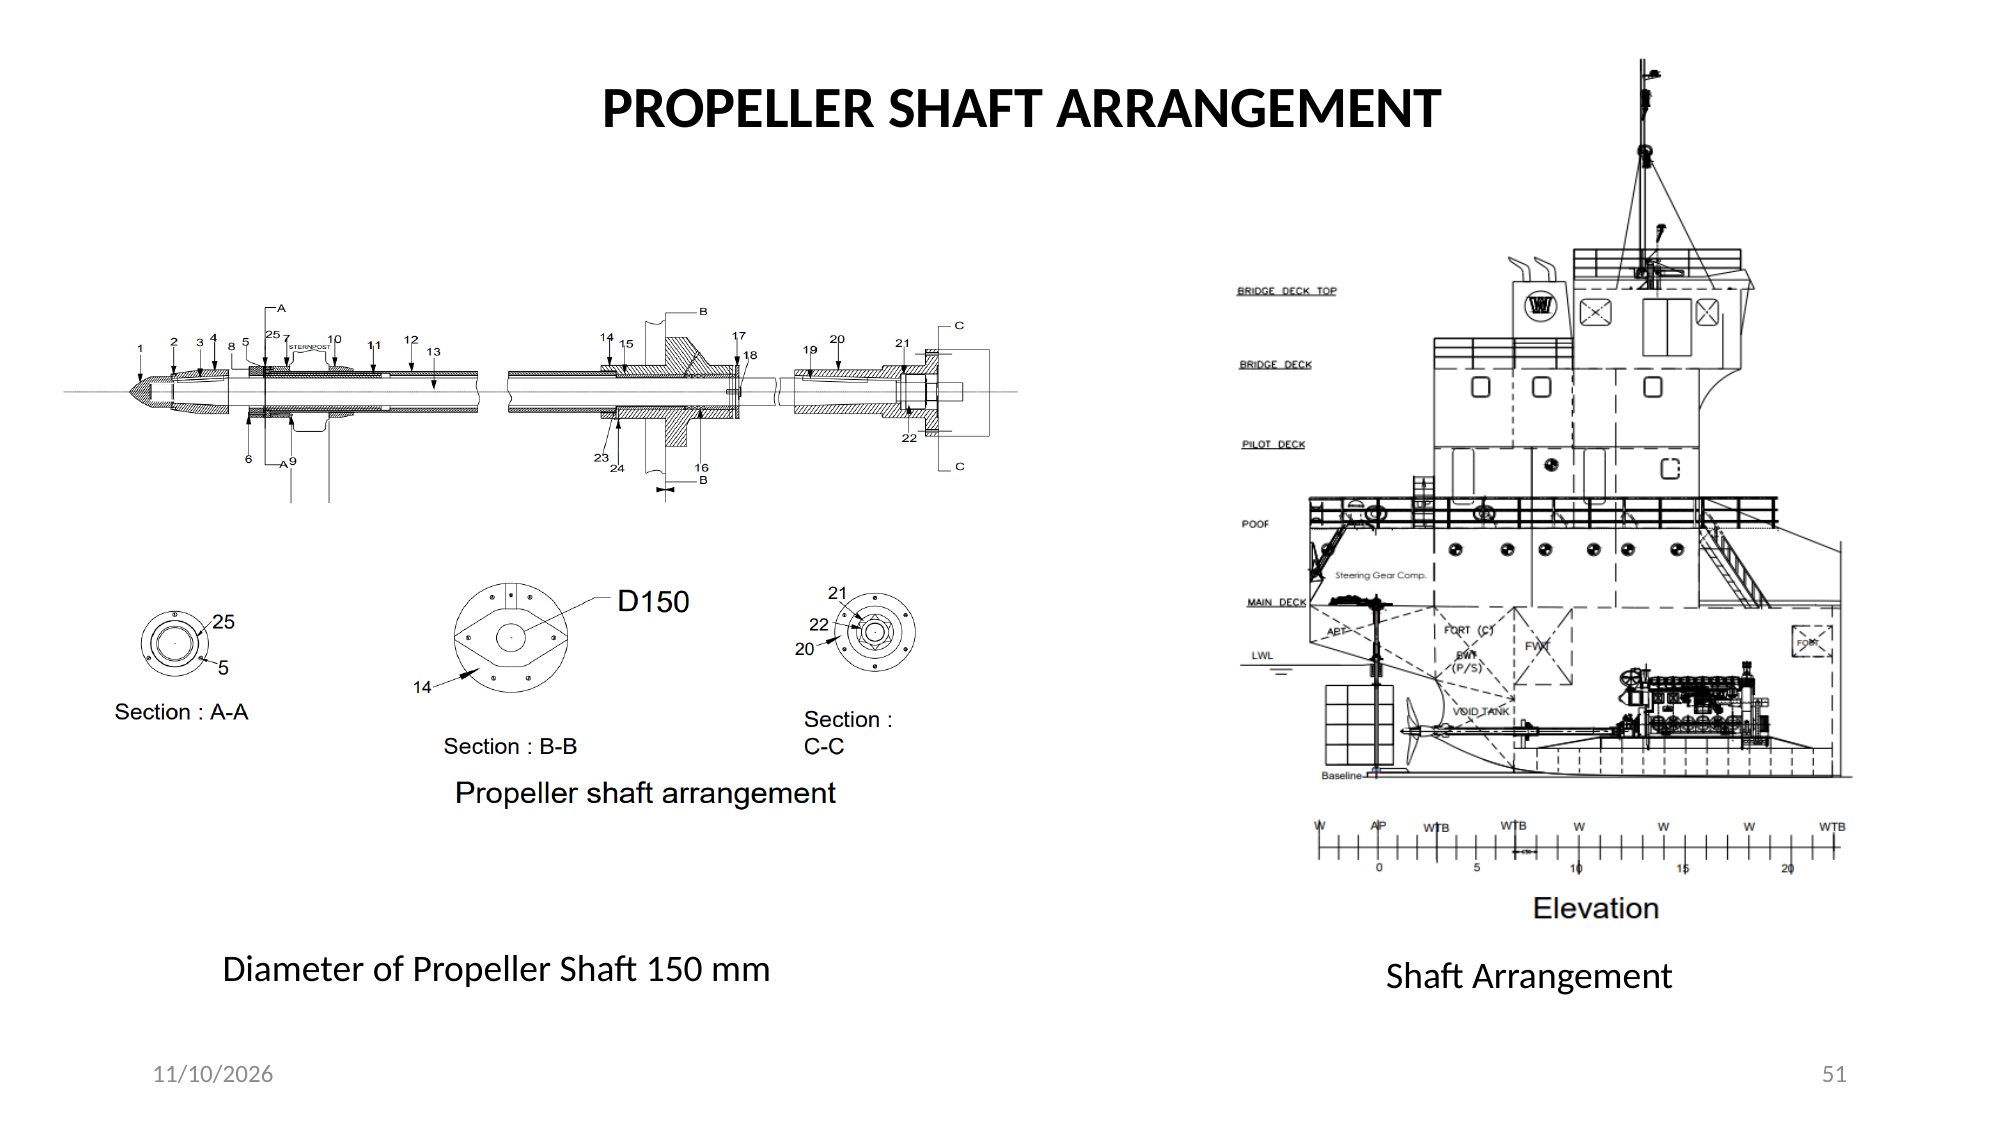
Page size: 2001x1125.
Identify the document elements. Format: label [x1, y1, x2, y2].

text_box [587, 62, 1202, 147]
text_box [1371, 950, 1698, 1004]
slide_number [137, 1042, 588, 1103]
slide_number [1412, 1042, 1863, 1103]
text_box [207, 936, 787, 997]
picture [1202, 37, 1881, 950]
picture [60, 288, 1035, 825]
